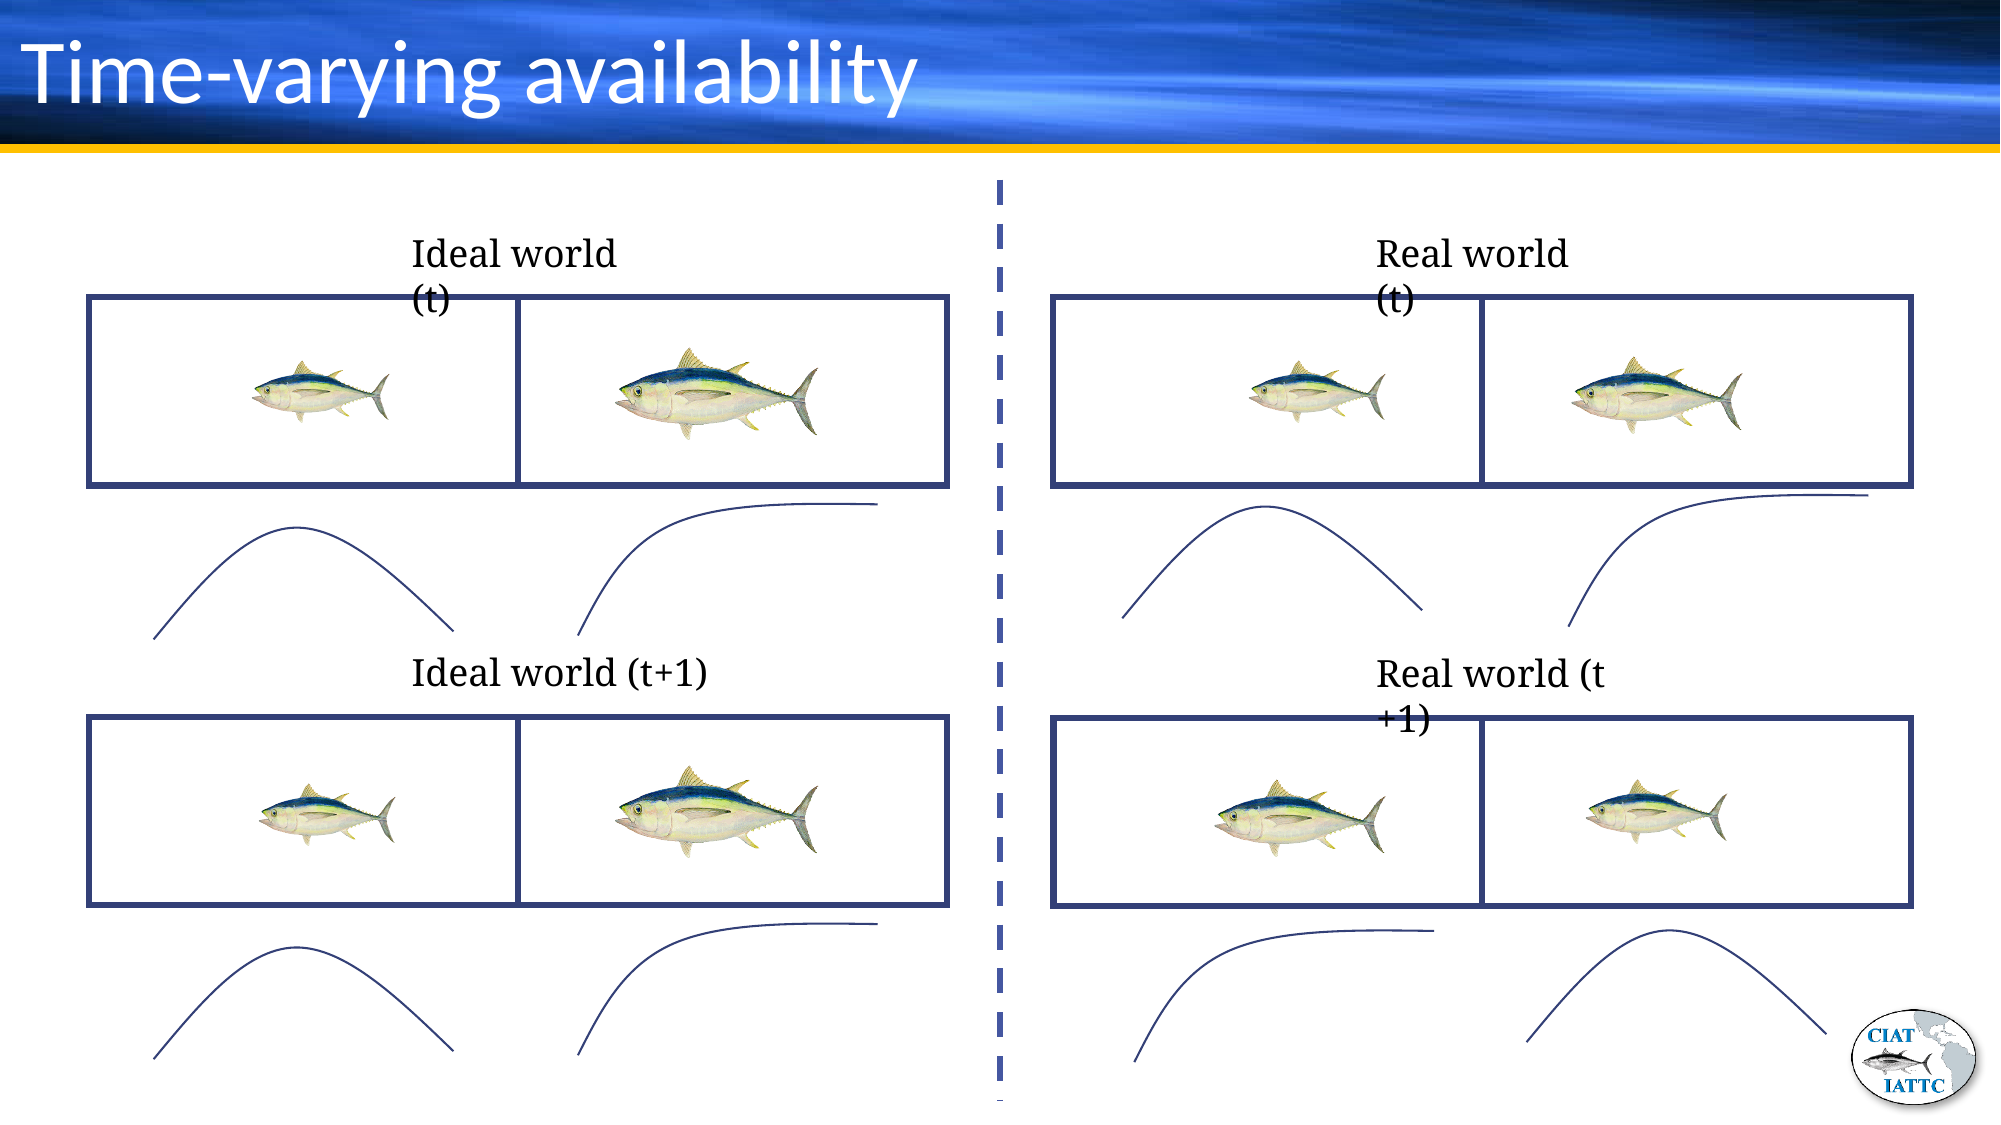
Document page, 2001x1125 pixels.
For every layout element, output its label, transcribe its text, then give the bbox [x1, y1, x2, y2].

picture [1851, 1009, 1976, 1106]
picture [1568, 356, 1743, 434]
text_box Real world (t +1) [1361, 642, 1678, 717]
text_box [1053, 717, 1911, 906]
text_box Real world (t) [1361, 222, 1629, 297]
text_box [152, 526, 455, 641]
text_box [89, 297, 947, 486]
text_box [576, 502, 878, 636]
text_box [1525, 929, 1828, 1043]
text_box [0, 0, 2000, 148]
text_box [1121, 505, 1423, 619]
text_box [1053, 297, 1911, 486]
text_box [576, 922, 878, 1056]
text_box [1133, 929, 1435, 1063]
picture [611, 765, 819, 858]
text_box [1567, 493, 1869, 628]
picture [611, 347, 819, 440]
picture [1211, 779, 1386, 857]
text_box Ideal world (t) [396, 222, 675, 297]
picture [1583, 779, 1728, 844]
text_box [89, 717, 947, 906]
text_box [152, 946, 455, 1060]
text_box Ideal world (t+1) [396, 641, 739, 702]
